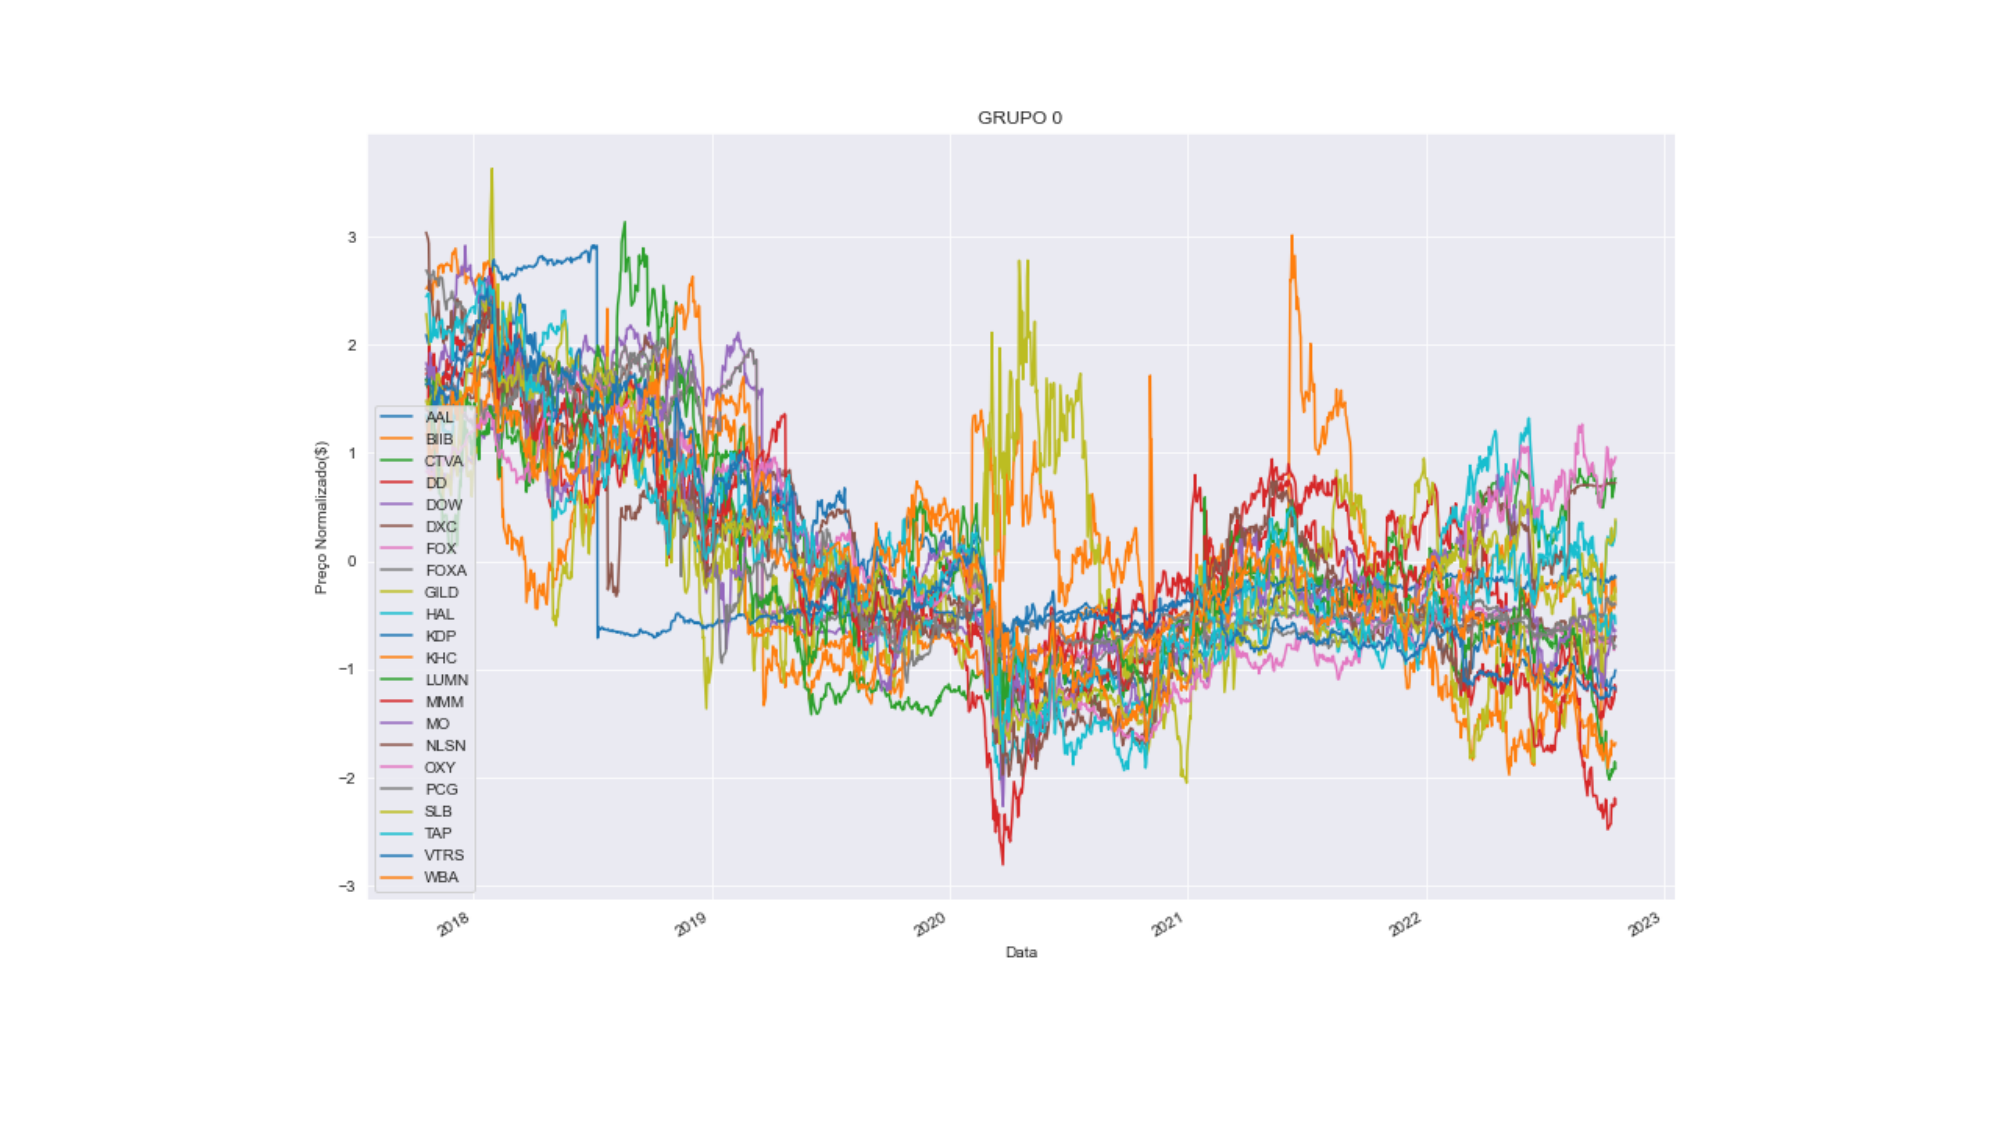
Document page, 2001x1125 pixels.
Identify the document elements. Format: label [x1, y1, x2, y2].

picture [156, 0, 1844, 1125]
